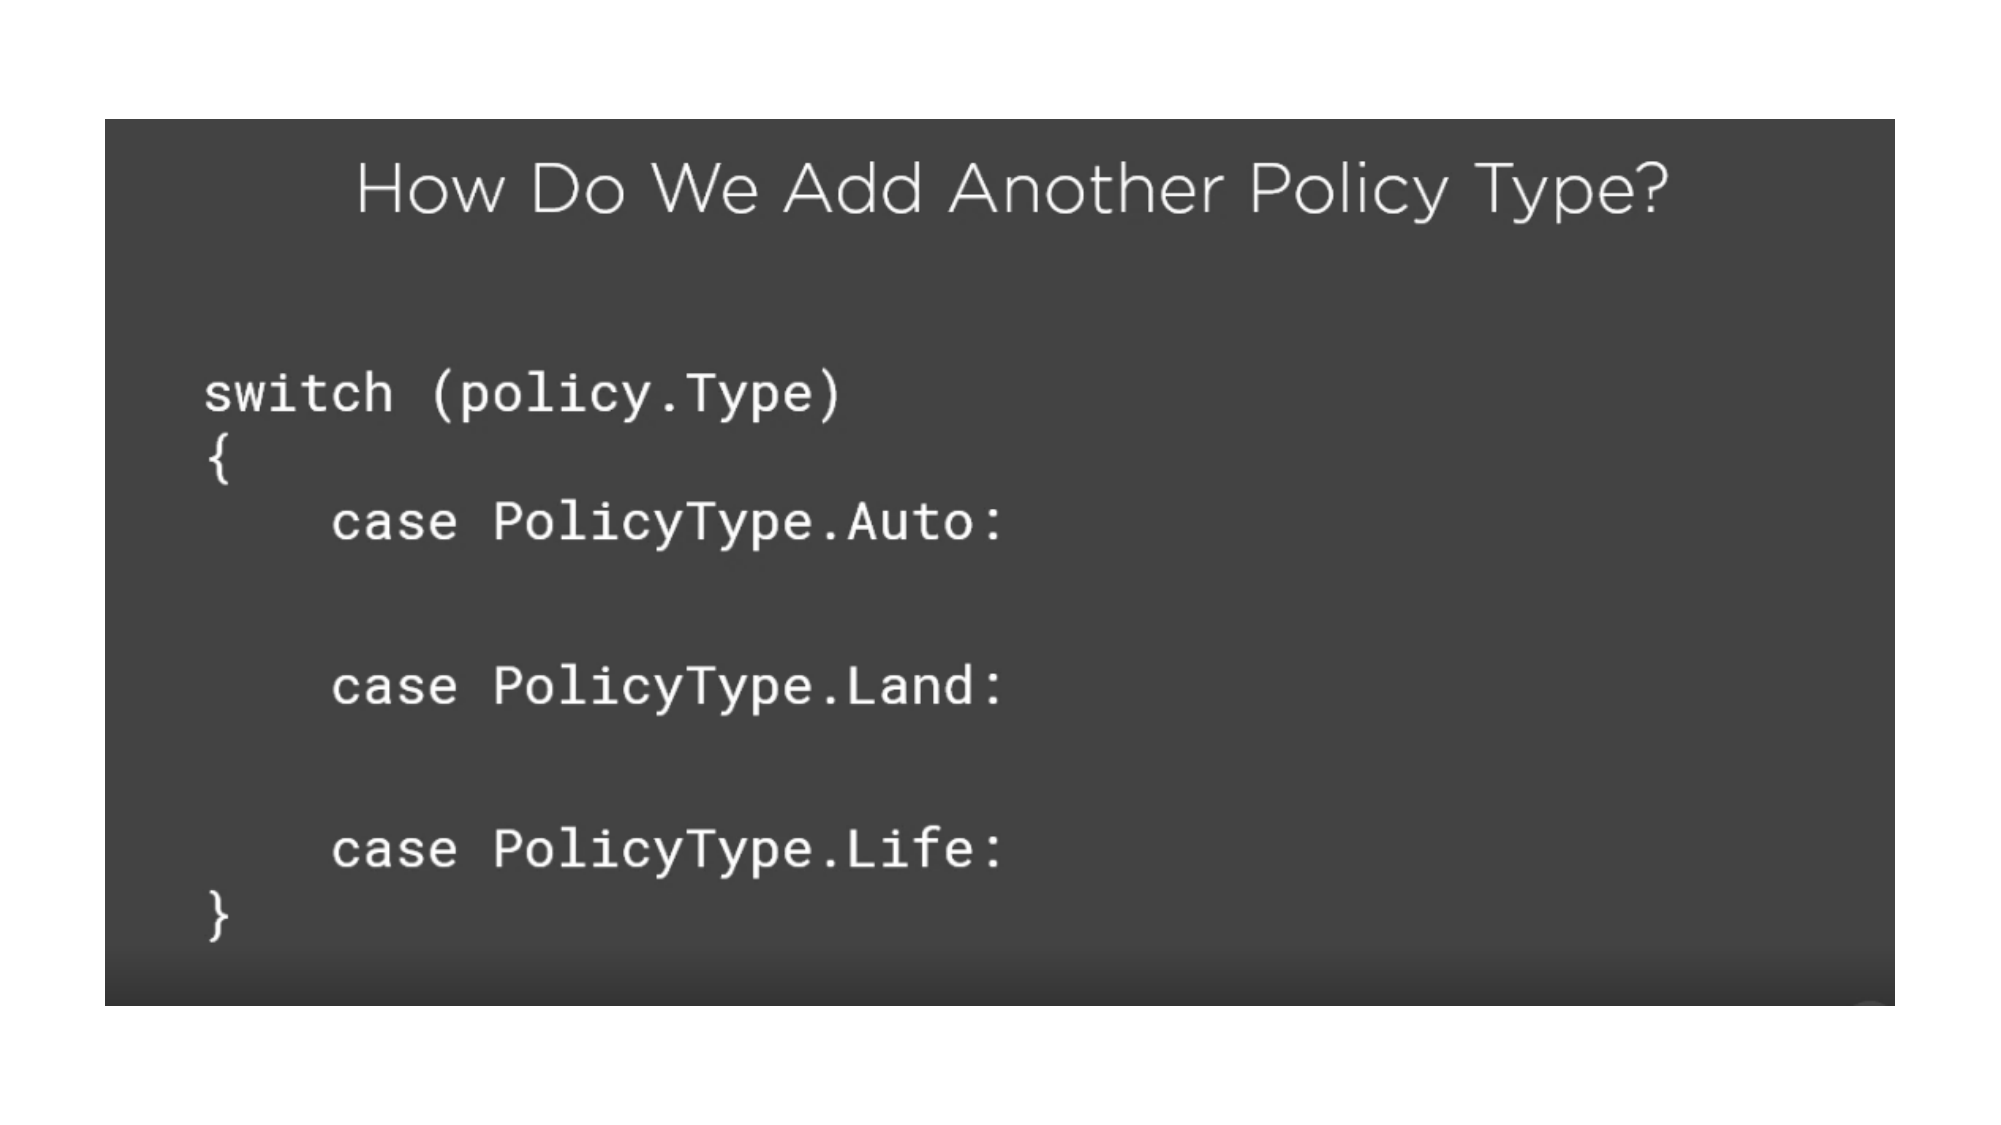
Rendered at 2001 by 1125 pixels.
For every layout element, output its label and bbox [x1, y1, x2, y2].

list [105, 119, 1895, 1006]
